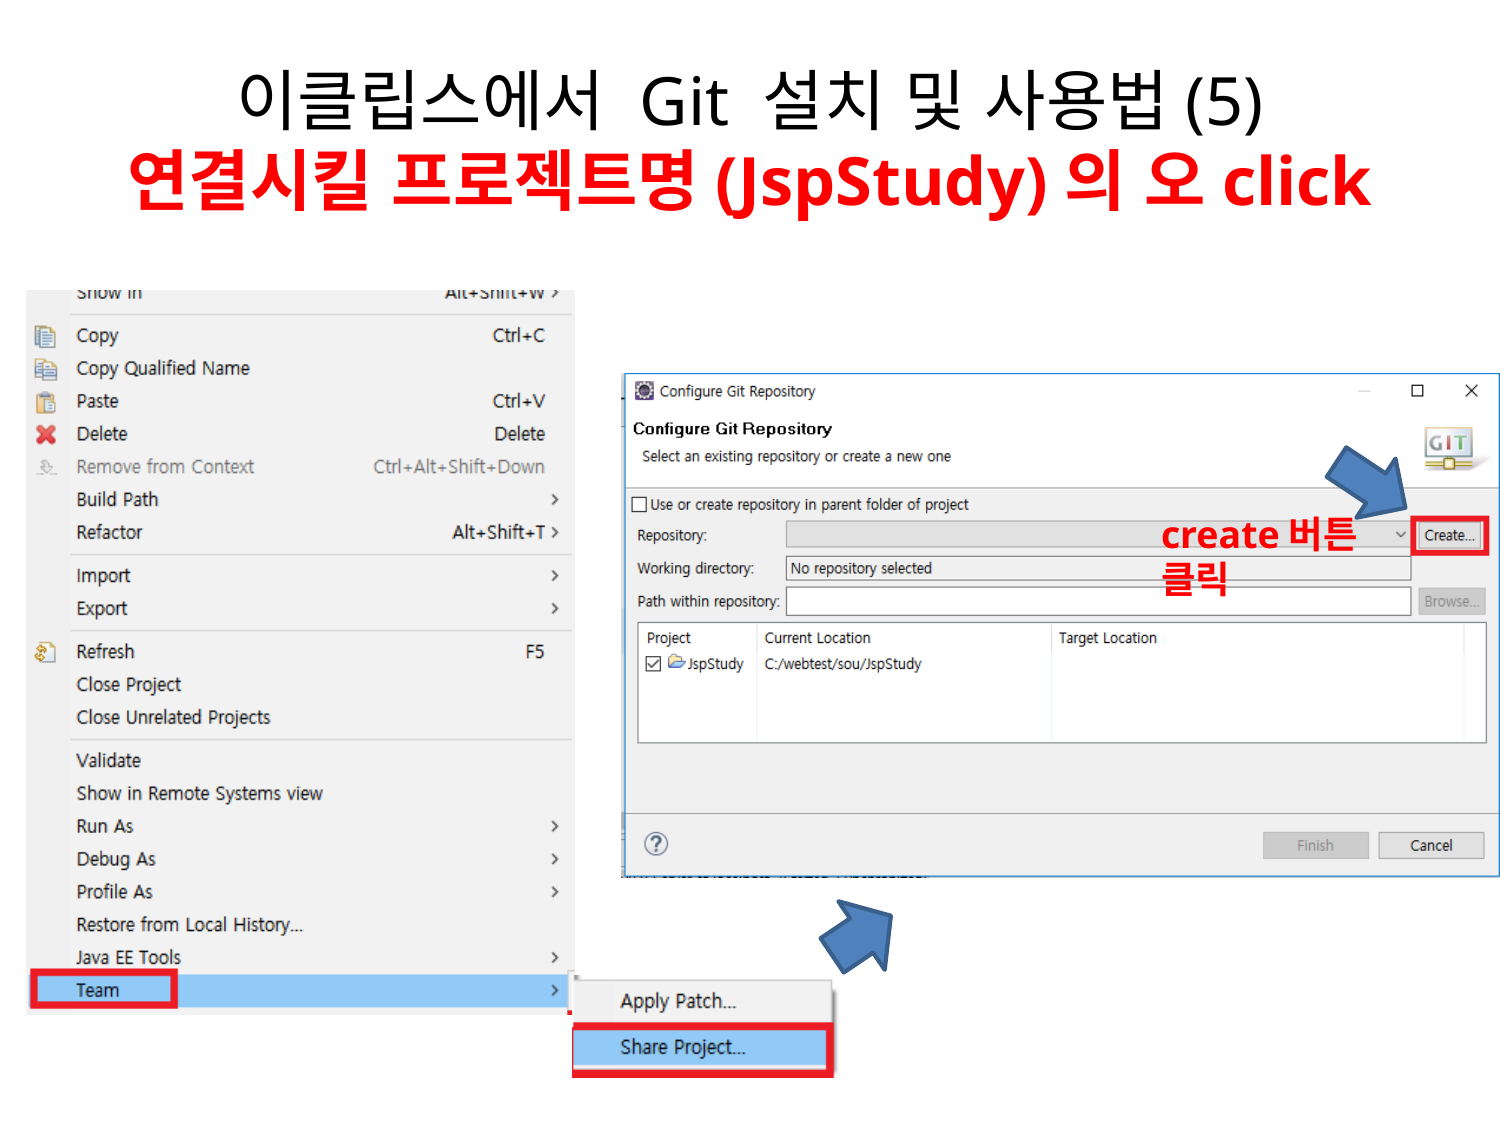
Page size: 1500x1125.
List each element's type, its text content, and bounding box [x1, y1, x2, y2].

picture [621, 373, 1500, 878]
text_box [818, 899, 893, 975]
title 이클립스에서 Git 설치 및 사용법(5) 연결시킬 프로젝트명(JspStudy)의 오click [75, 45, 1425, 233]
picture [26, 290, 842, 1078]
